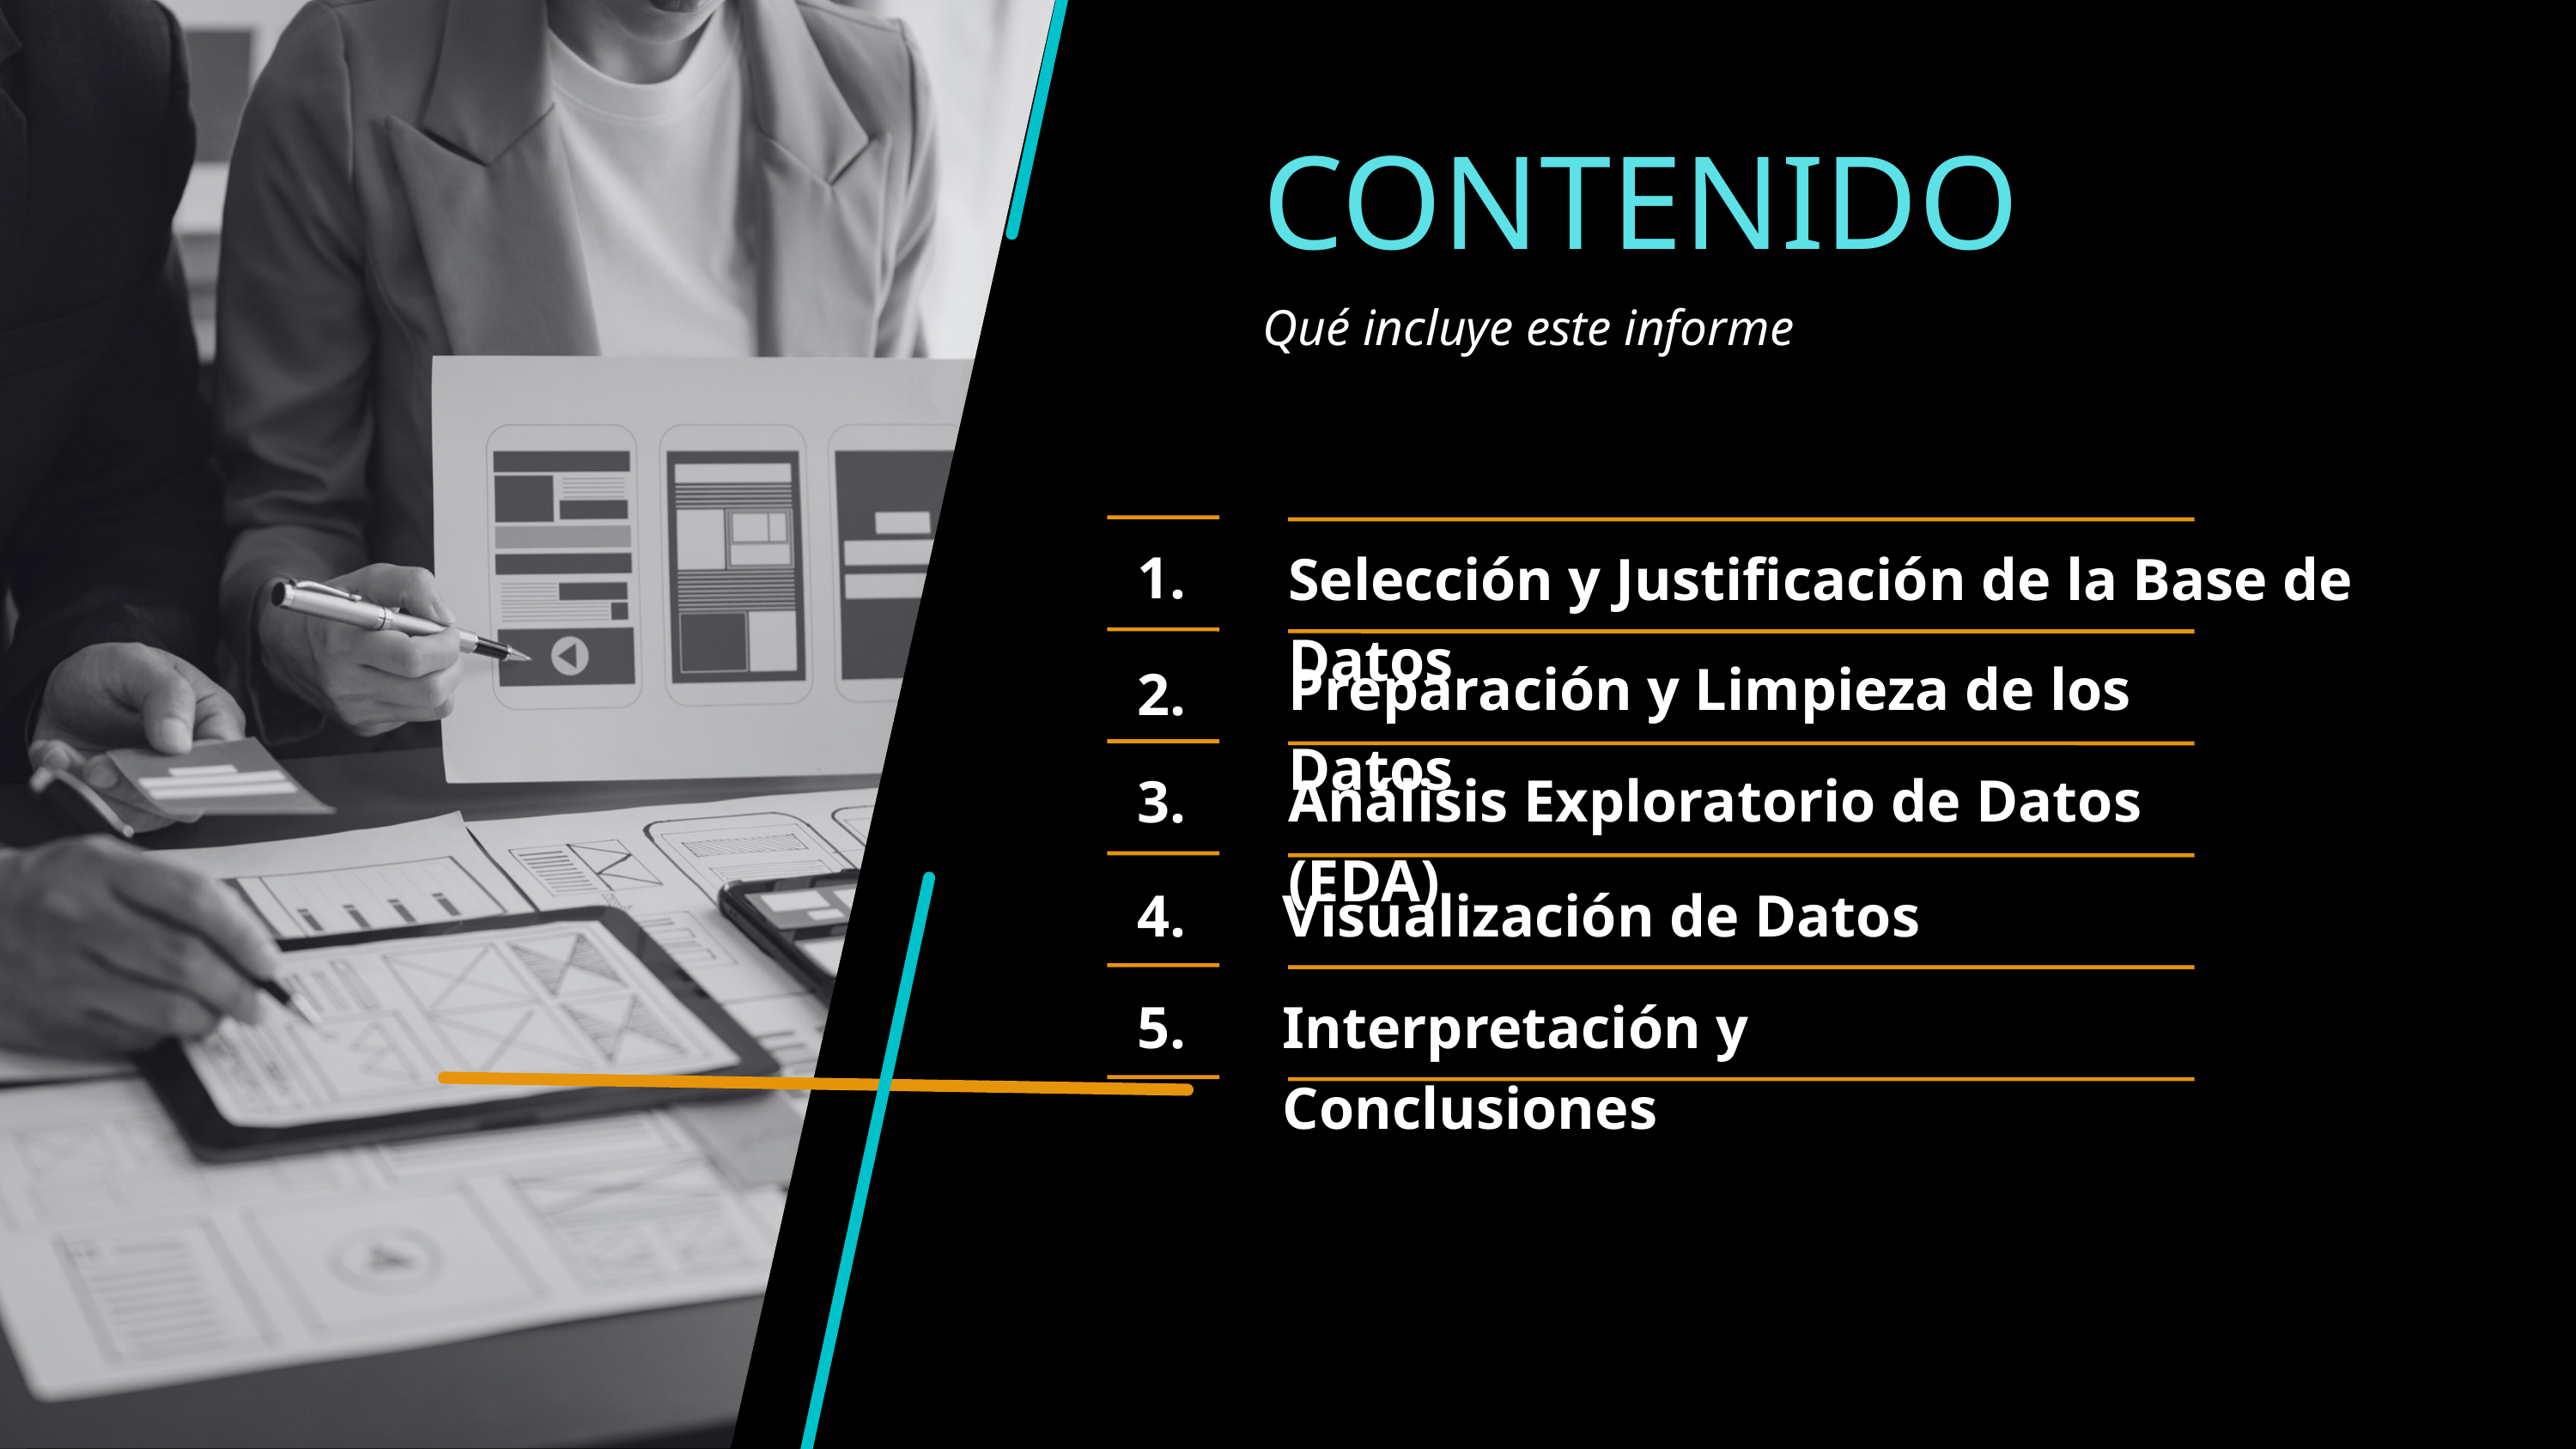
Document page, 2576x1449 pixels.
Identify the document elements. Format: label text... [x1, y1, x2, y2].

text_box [1262, 127, 2515, 355]
text_box Análisis Exploratorio de Datos (EDA) [1288, 753, 2297, 914]
text_box 2. [1097, 646, 1226, 728]
text_box Selección y Justificación de la Base de Datos [1288, 531, 2432, 693]
text_box Preparación y Limpieza de los Datos [1287, 641, 2231, 802]
text_box 3. [1093, 754, 1230, 834]
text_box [1107, 986, 2089, 1056]
text_box 1. [1107, 530, 1217, 610]
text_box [1107, 875, 2089, 943]
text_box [0, 0, 1057, 1449]
